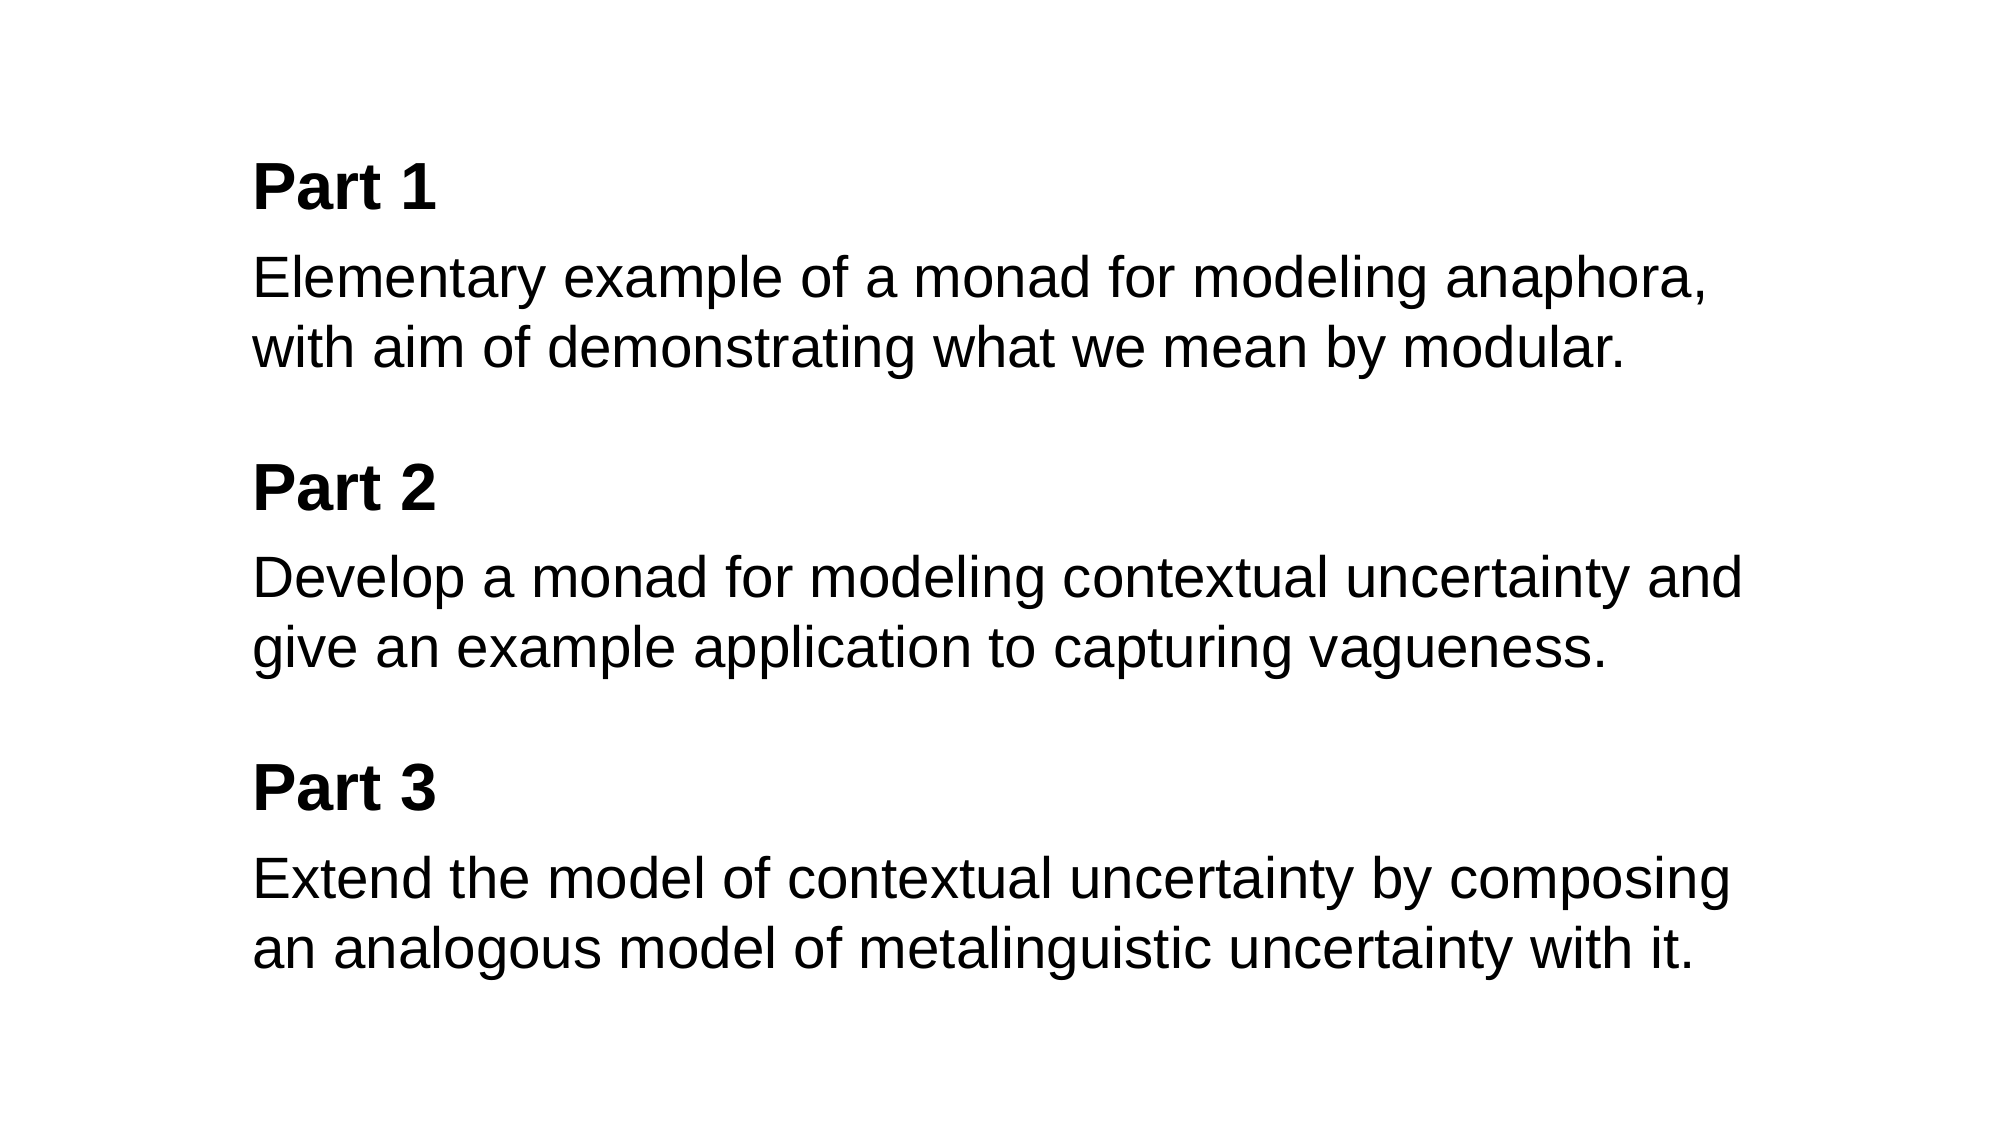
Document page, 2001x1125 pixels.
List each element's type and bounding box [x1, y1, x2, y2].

text_box [237, 135, 1763, 389]
text_box [237, 436, 1763, 689]
text_box [237, 736, 1763, 990]
